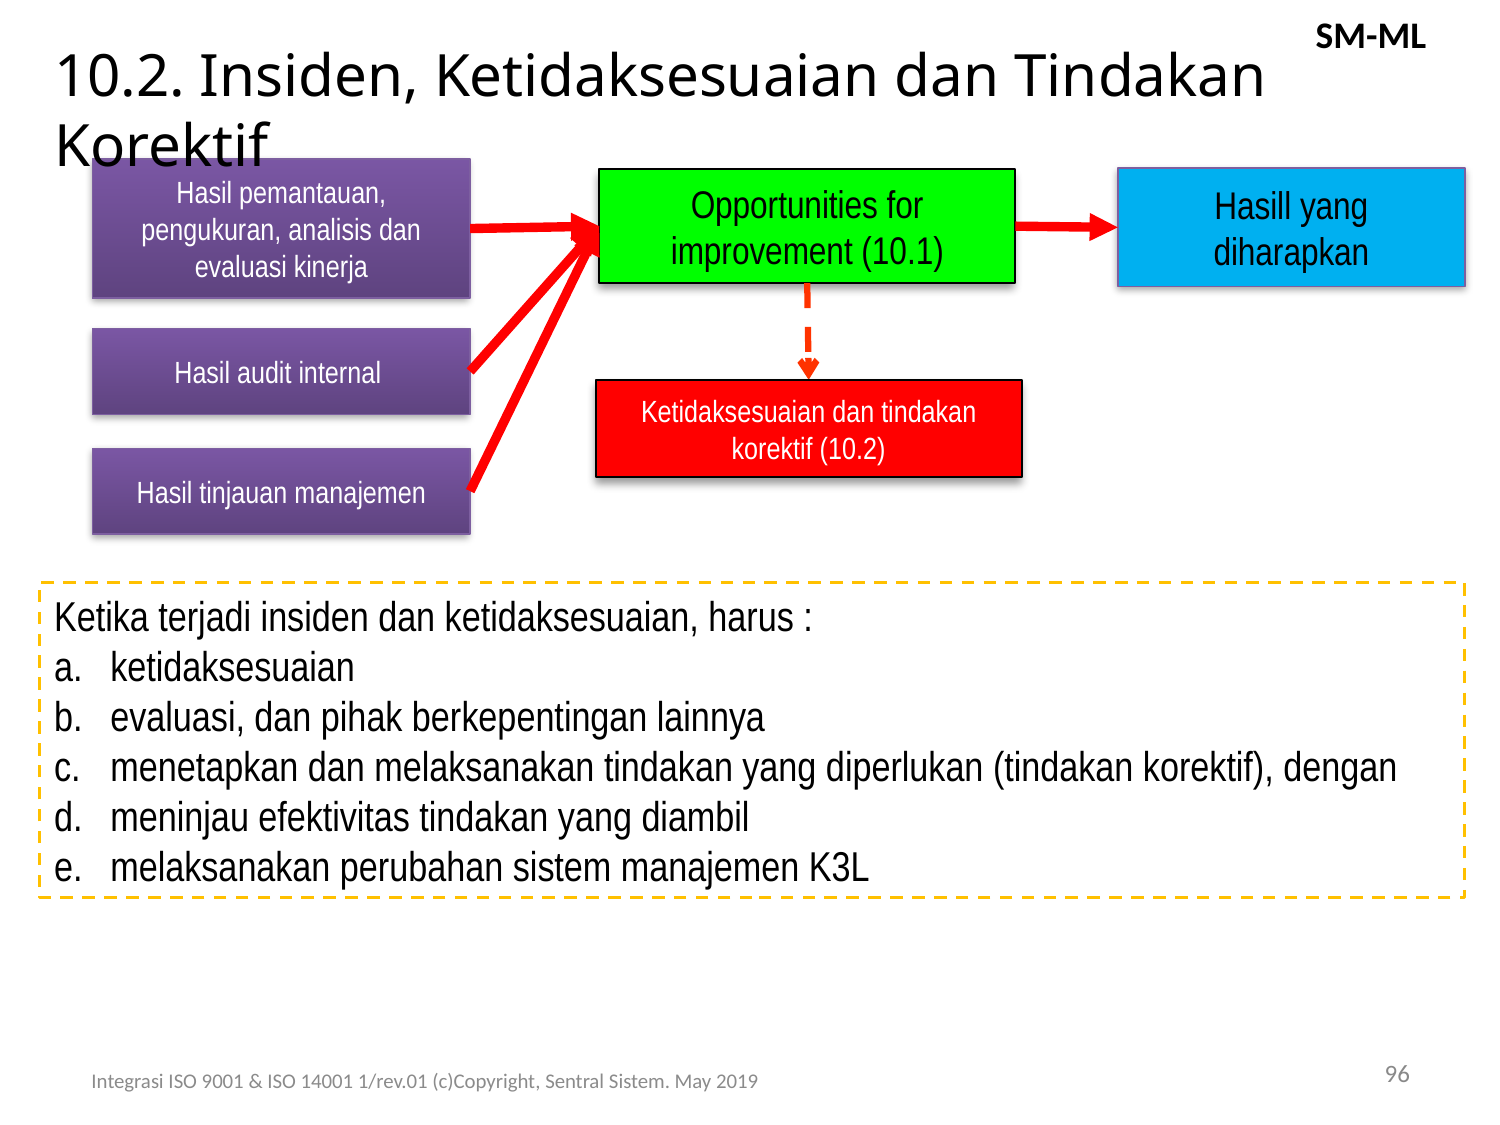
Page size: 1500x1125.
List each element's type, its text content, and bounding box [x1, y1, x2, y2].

text_box Hasil pemantauan, pengukuran, analisis dan evaluasi kinerja [92, 188, 471, 299]
footer Integrasi ISO 9001 & ISO 14001 1/rev.01 (c)Copyright, Sentral Sistem. May 2019 [52, 1050, 798, 1110]
text_box Hasill yang diharapkan [1117, 188, 1466, 287]
text_box SM-ML [1248, 3, 1494, 78]
text_box Hasil tinjauan manajemen [92, 448, 471, 535]
text_box Ketika terjadi insiden dan ketidaksesuaian, harus : ketidaksesuaian evaluasi, dan pihak berkepentingan lainnya menetapkan dan melaksanakan tindakan yang diperlukan (tindakan korektif), dengan meninjau efektivitas tindakan yang diambil melaksanakan perubahan sistem manajemen K3L [39, 582, 1465, 898]
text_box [469, 225, 600, 492]
slide_number 96 [1074, 1042, 1425, 1103]
text_box Hasil audit internal [92, 328, 464, 415]
text_box Opportunities for improvement (10.1) [597, 188, 1017, 285]
text_box Ketidaksesuaian dan tindakan korektif (10.2) [604, 378, 1024, 479]
text_box 10.2. Insiden, Ketidaksesuaian dan Tindakan Korektif [37, 29, 1467, 188]
